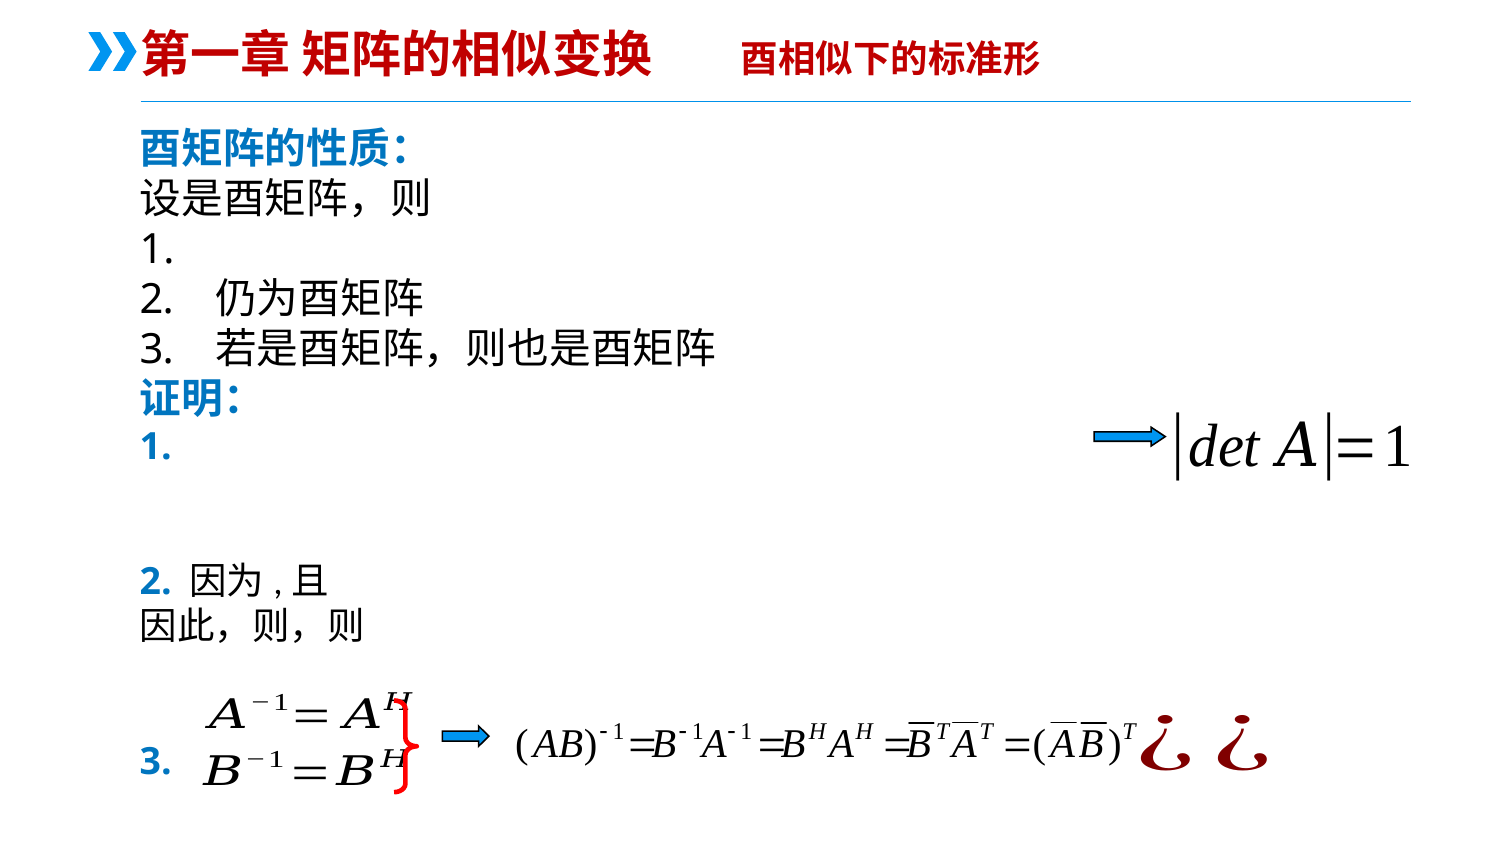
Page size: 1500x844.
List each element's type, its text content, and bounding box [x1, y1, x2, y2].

text_box [111, 30, 139, 73]
text_box [442, 725, 489, 747]
text_box 第一章 矩阵的相似变换 酉相似下的标准形 [140, 20, 1341, 84]
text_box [509, 712, 1145, 775]
text_box [86, 30, 114, 73]
text_box [1094, 427, 1166, 446]
text_box [394, 700, 417, 793]
